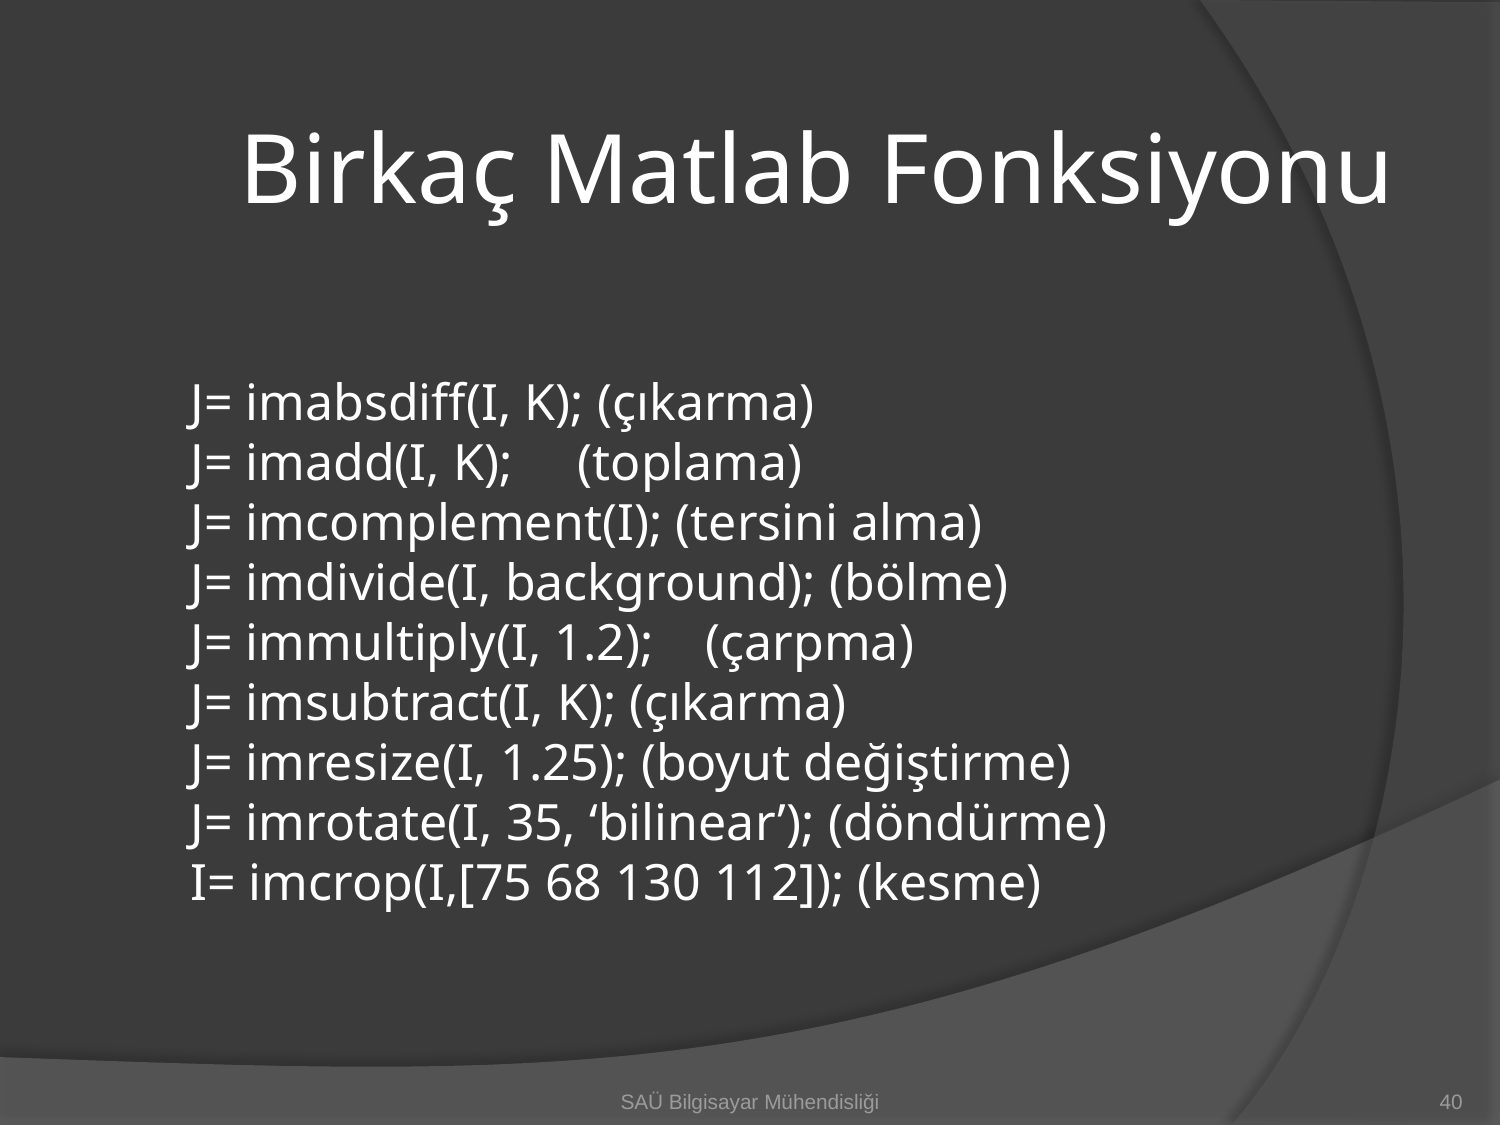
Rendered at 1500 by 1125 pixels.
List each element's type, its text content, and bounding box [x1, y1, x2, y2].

text_box Birkaç Matlab Fonksiyonu [224, 99, 1436, 288]
footer SAÜ Bilgisayar Mühendisliği [512, 1053, 988, 1114]
slide_number 40 [1337, 1053, 1463, 1114]
text_box J= imabsdiff(I, K); (çıkarma) J= imadd(I, K); (toplama) J= imcomplement(I); (tersini alma) J= imdivide(I, background); (bölme) J= immultiply(I, 1.2); (çarpma) J= imsubtract(I, K); (çıkarma) J= imresize(I, 1.25); (boyut değiştirme) J= imrotate(I, 35, ‘bilinear’); (döndürme) I= imcrop(I,[75 68 130 112]); (kesme) [175, 363, 1196, 918]
